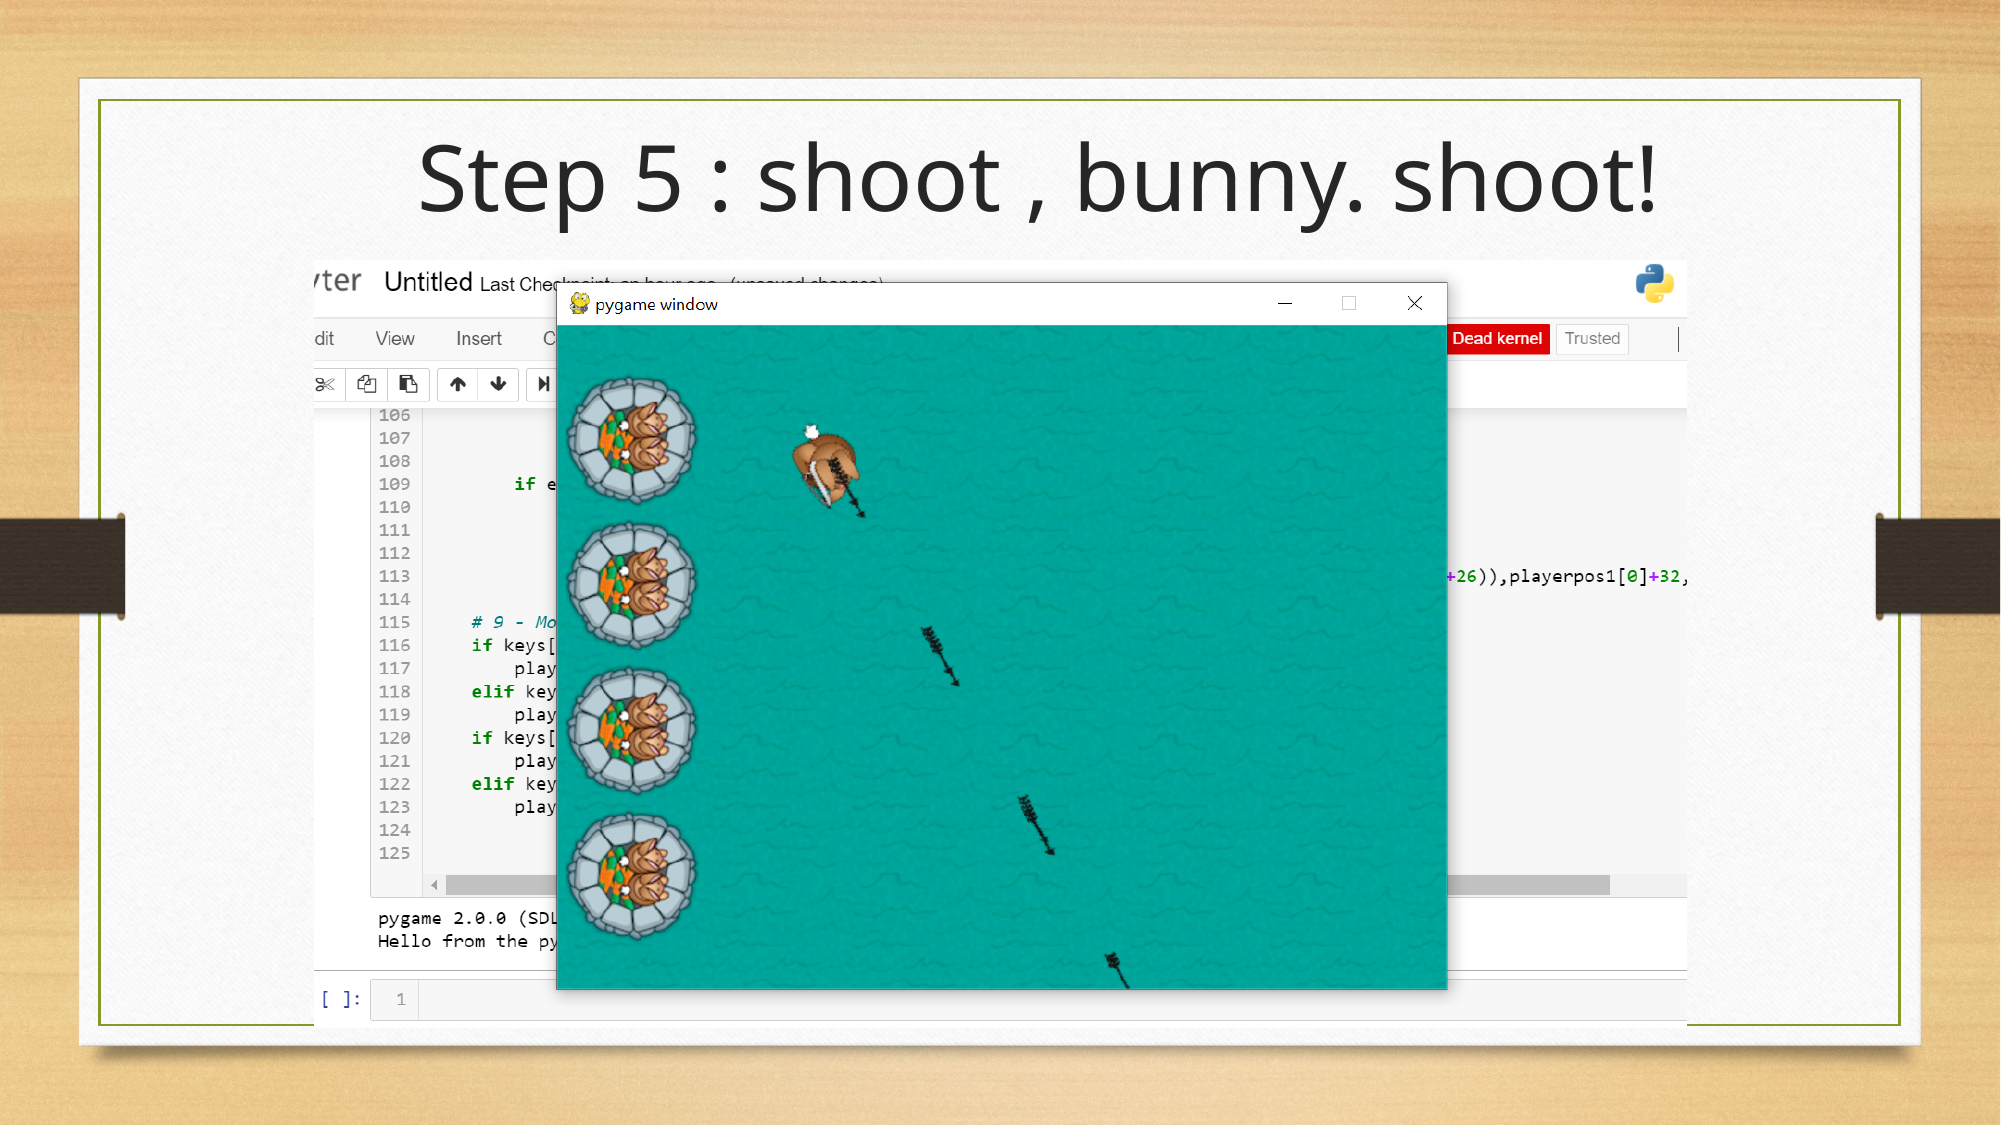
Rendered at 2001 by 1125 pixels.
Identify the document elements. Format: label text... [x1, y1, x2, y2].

picture [0, 0, 2001, 1125]
title Step 5 : shoot , bunny. shoot! [391, 103, 1688, 247]
